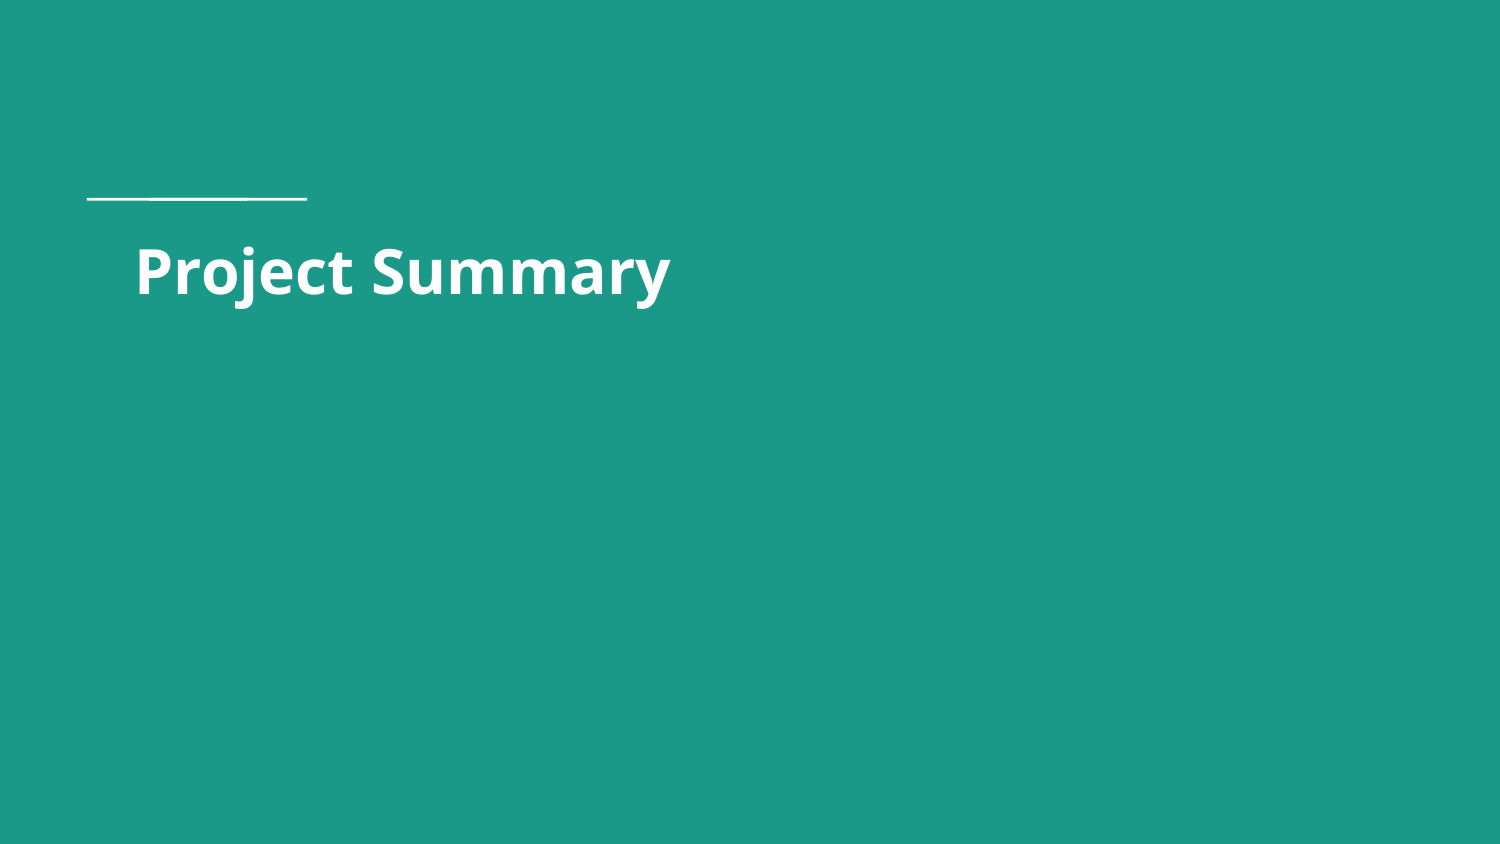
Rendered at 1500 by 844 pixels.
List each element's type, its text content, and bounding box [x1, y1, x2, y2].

title Project Summary [119, 216, 1381, 466]
